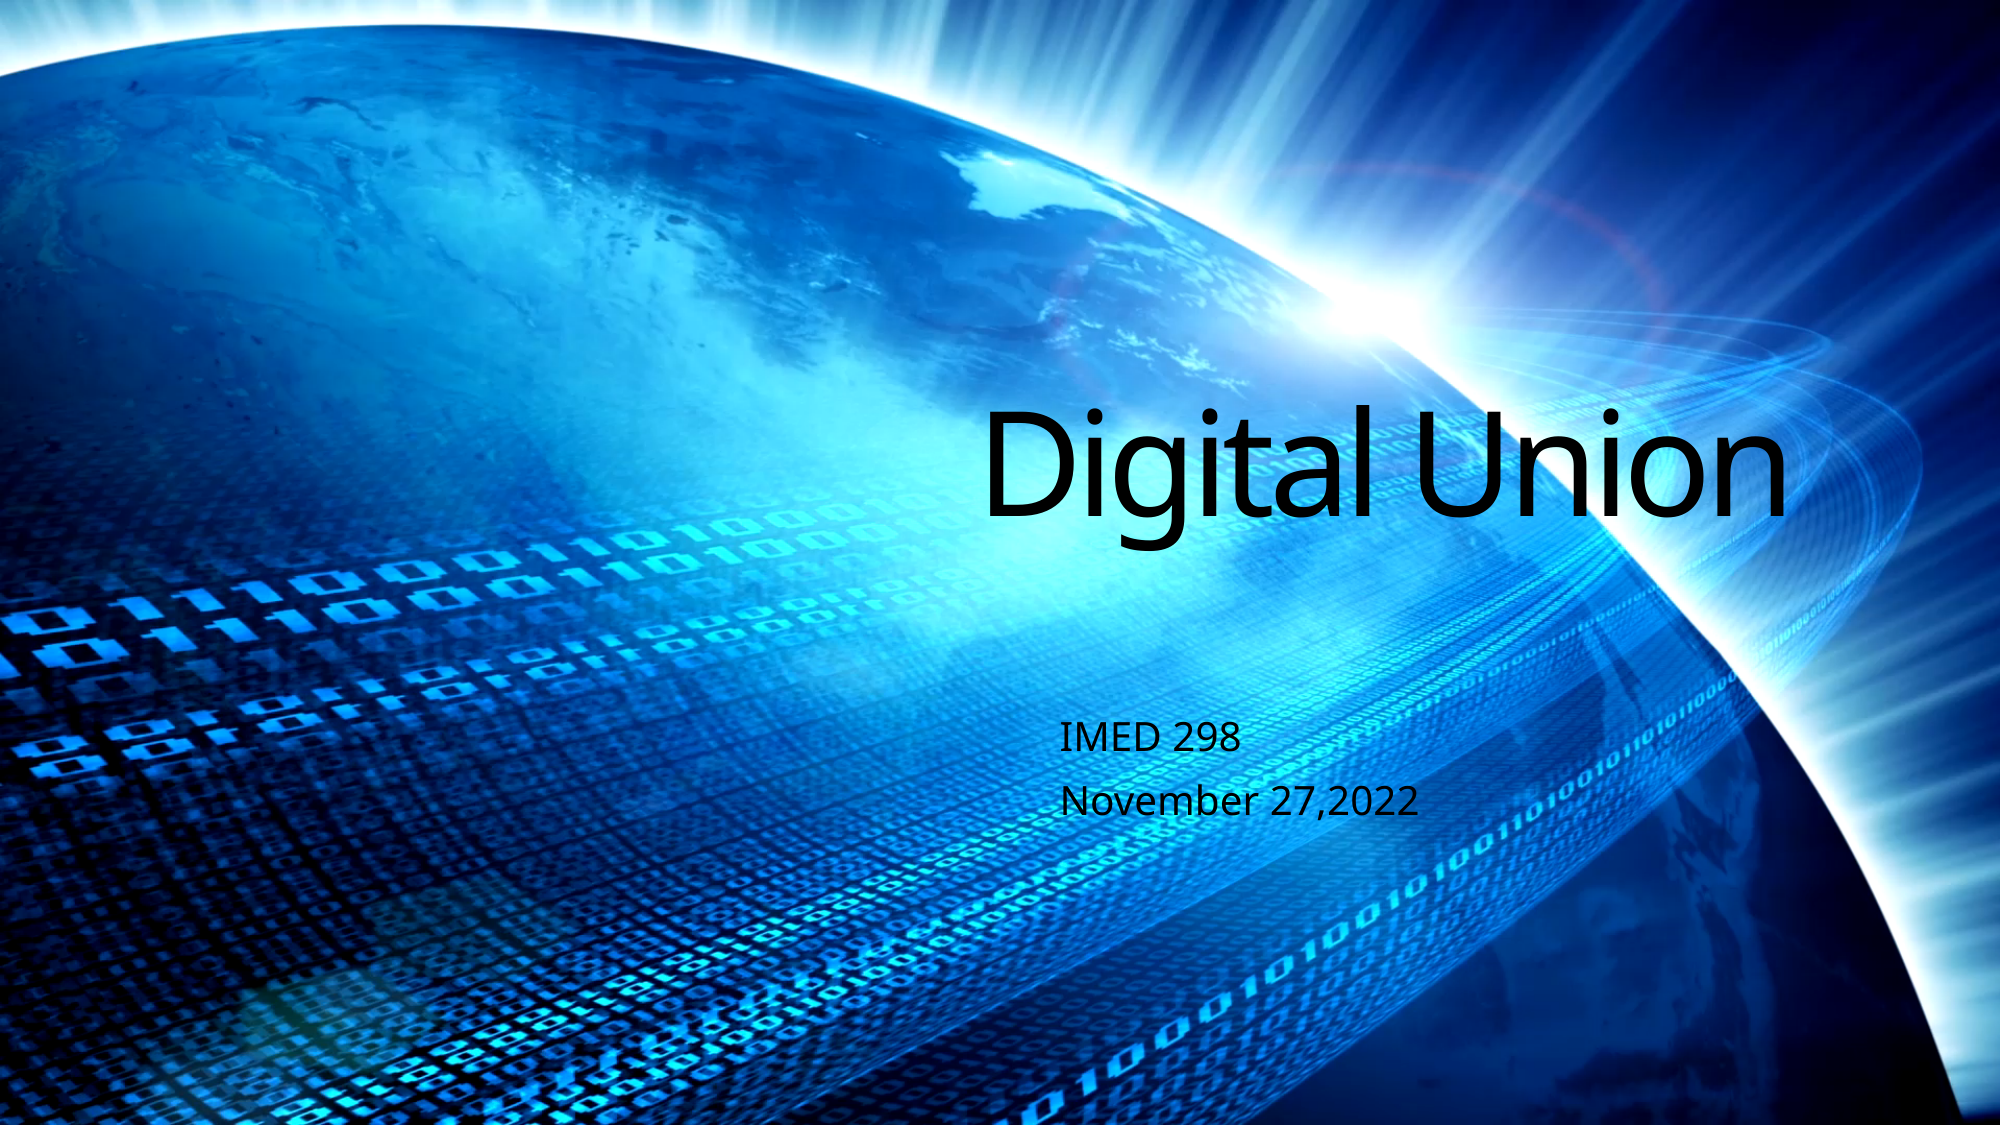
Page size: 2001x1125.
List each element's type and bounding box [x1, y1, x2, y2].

text_box [0, 0, 2000, 1125]
